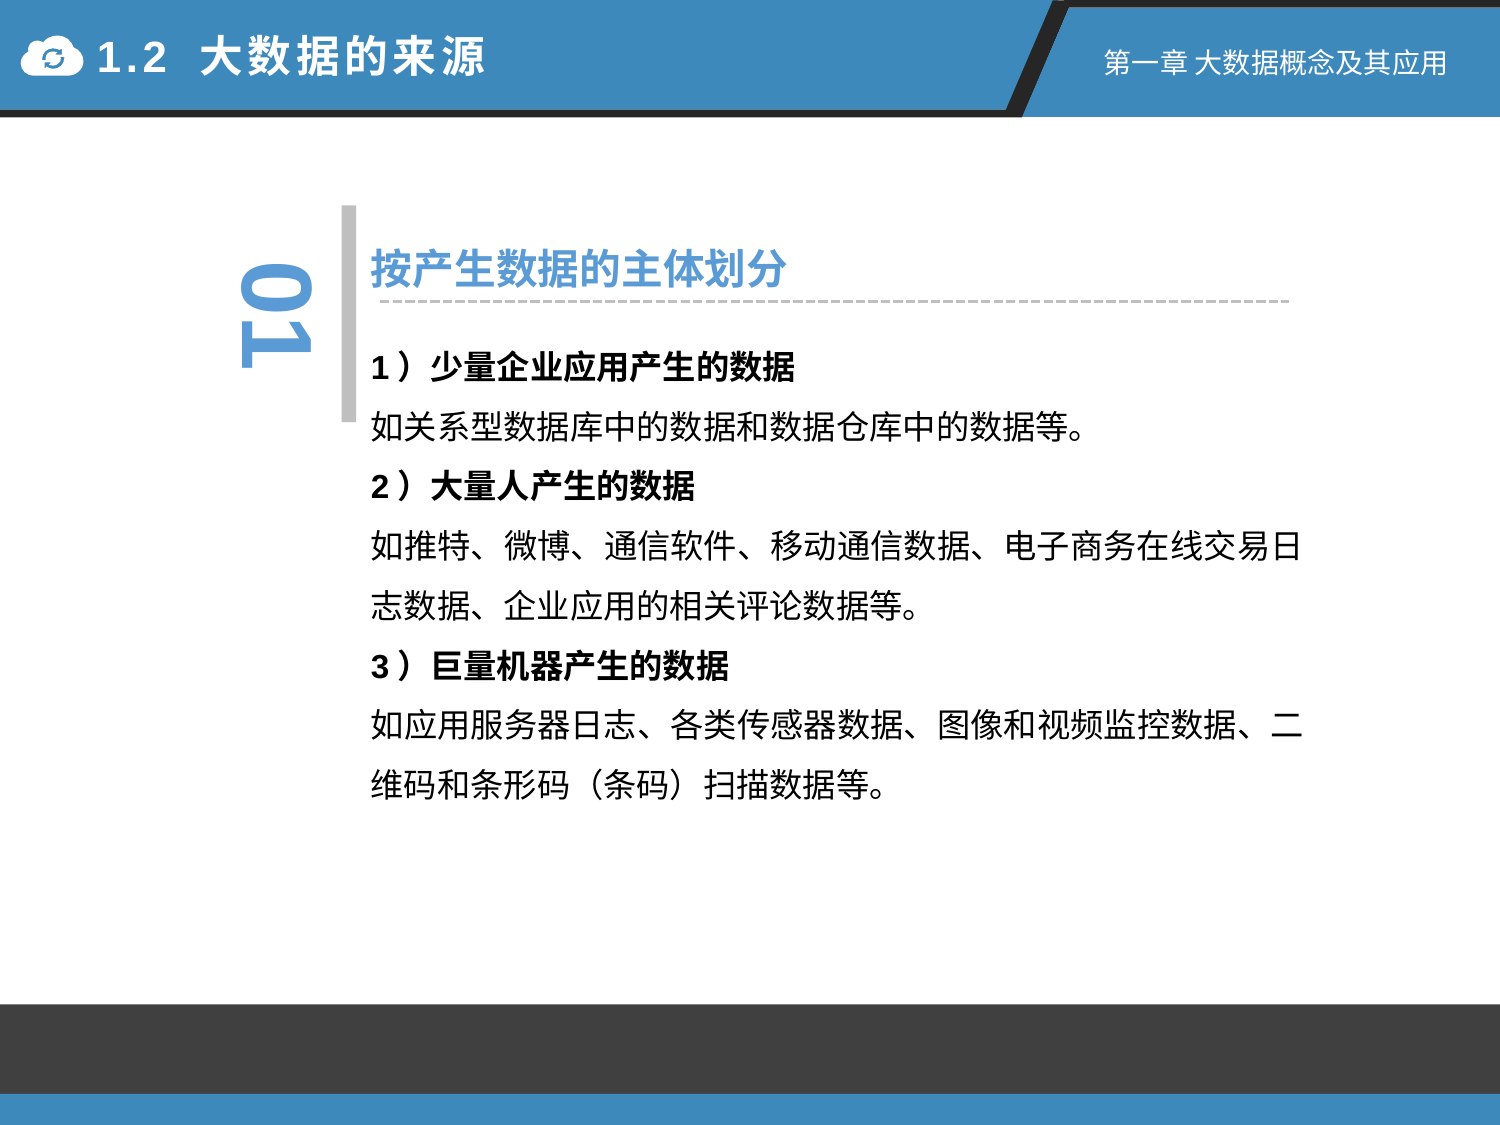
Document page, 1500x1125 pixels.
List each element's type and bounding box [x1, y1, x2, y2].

text_box [109, 205, 1319, 953]
text_box [0, 1003, 1500, 1093]
text_box [0, 1093, 1500, 1125]
text_box [0, 0, 1500, 118]
